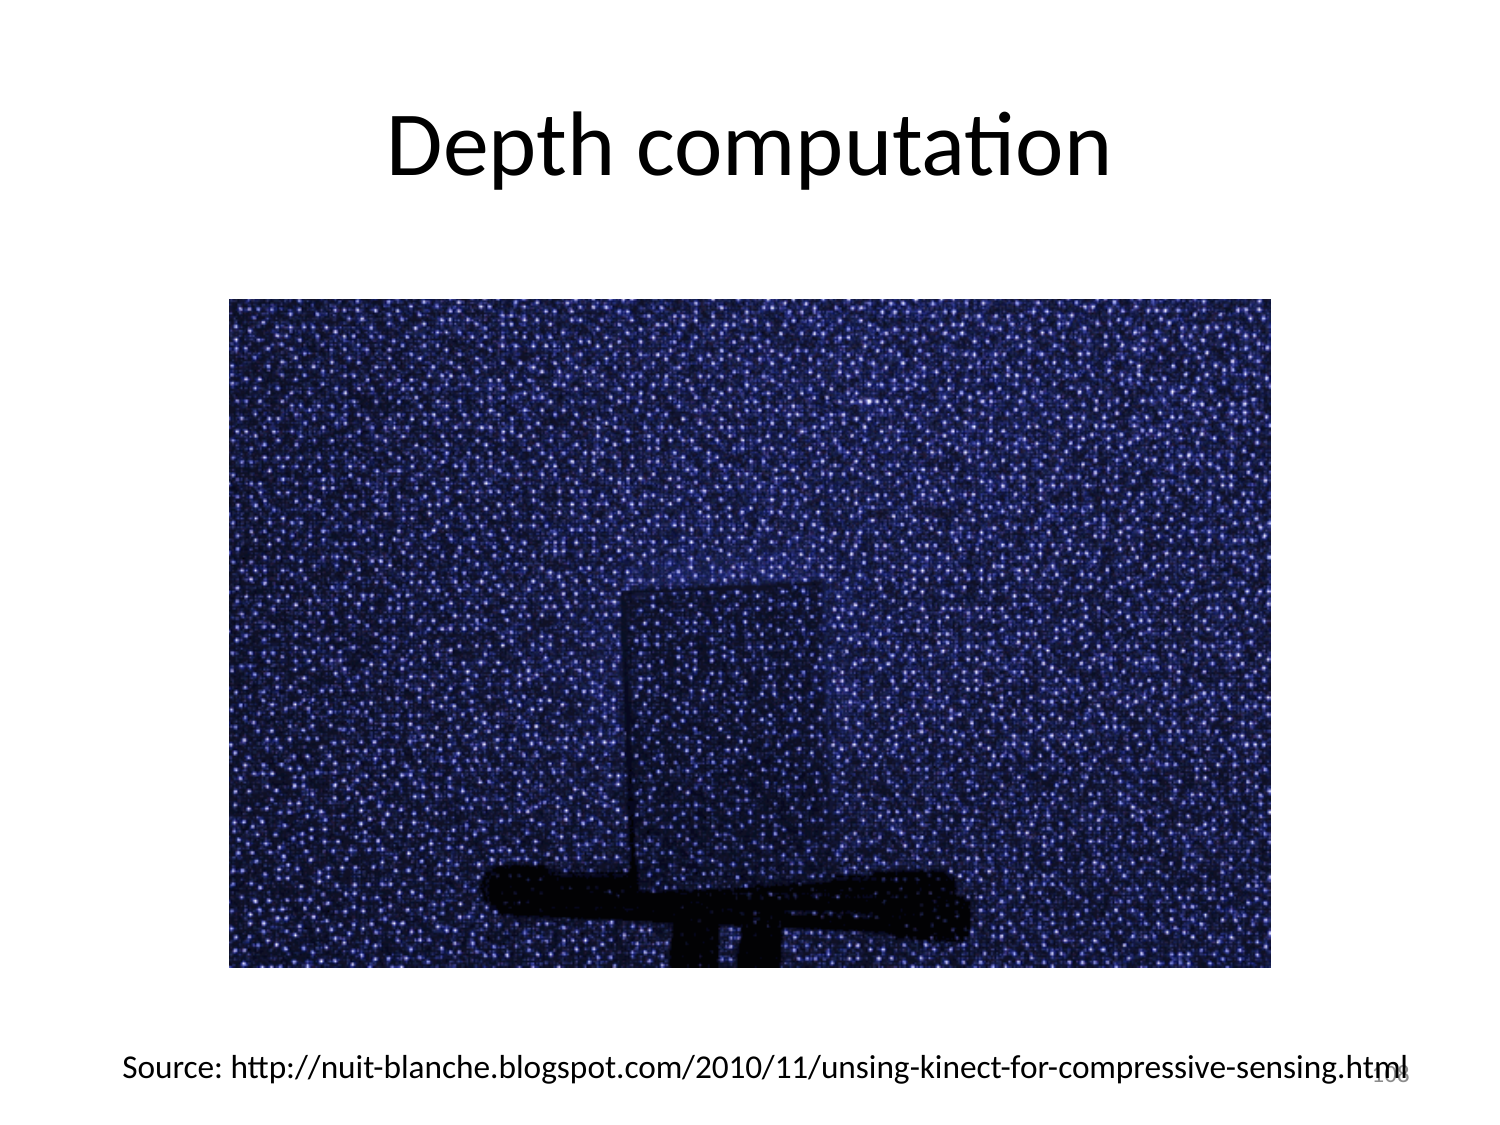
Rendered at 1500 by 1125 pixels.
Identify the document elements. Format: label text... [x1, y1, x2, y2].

title Depth computation [75, 45, 1425, 233]
slide_number 108 [1074, 1042, 1425, 1103]
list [229, 299, 1271, 968]
text_box Source: http://nuit-blanche.blogspot.com/2010/11/unsing-kinect-for-compressive-sensing.html [107, 1037, 1496, 1093]
